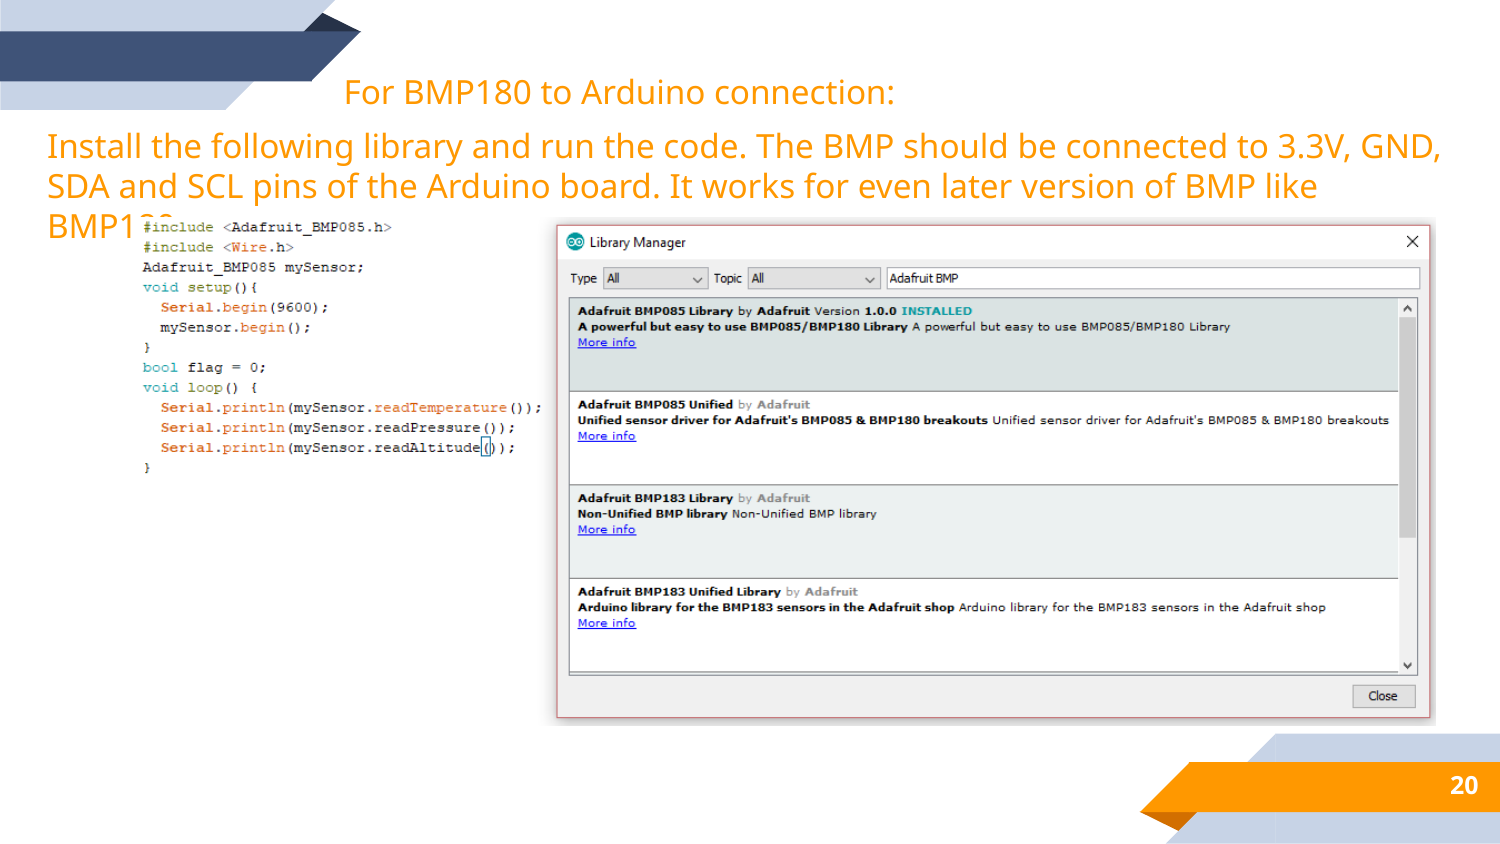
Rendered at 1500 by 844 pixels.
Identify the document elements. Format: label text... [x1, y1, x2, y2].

picture [133, 217, 1436, 726]
text_box Install the following library and run the code. The BMP should be connected to 3.3V, GND, SDA and SCL pins of the Arduino board. It works for even later version of BMP like BMP180. [32, 118, 1468, 253]
slide_number 20 [1249, 760, 1494, 813]
text_box For BMP180 to Arduino connection: [328, 63, 1500, 119]
